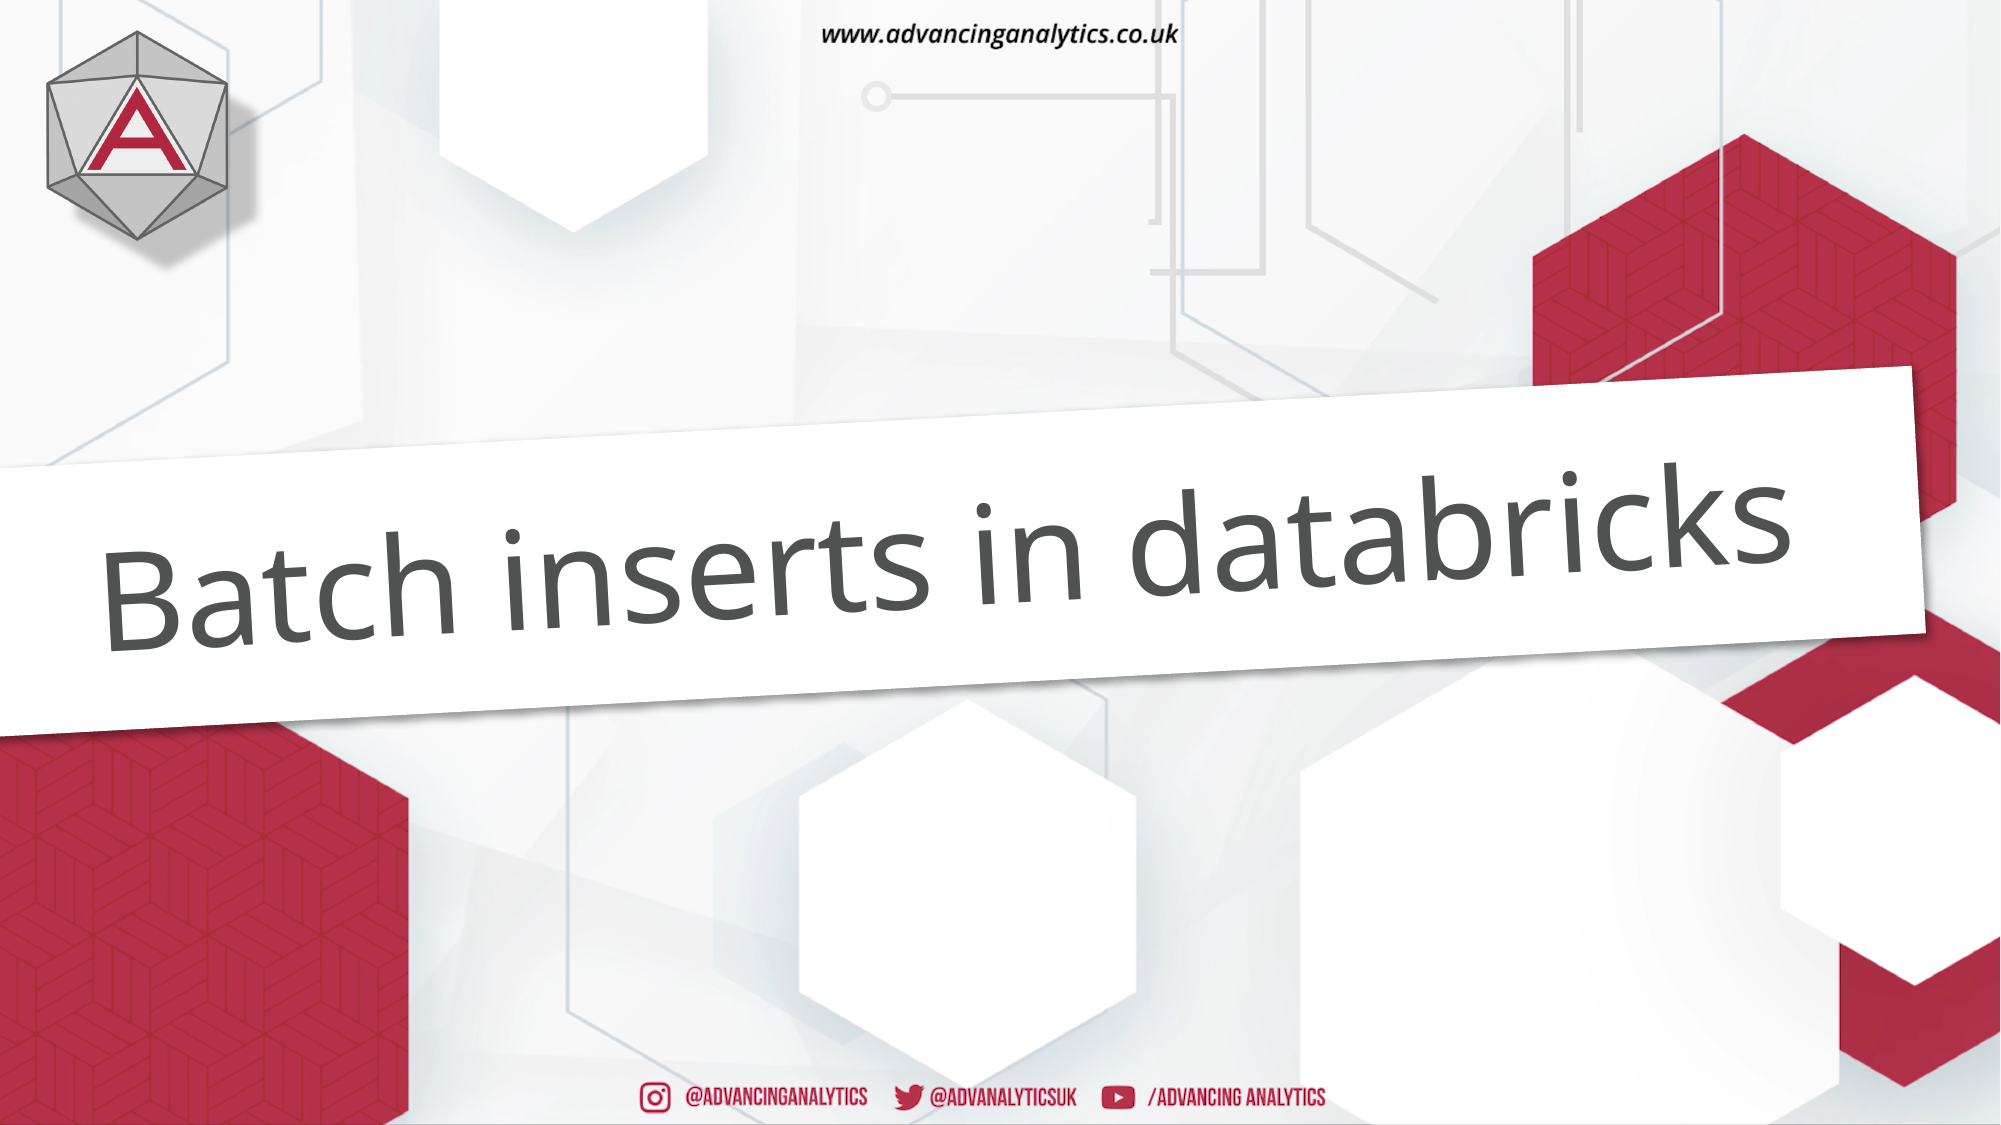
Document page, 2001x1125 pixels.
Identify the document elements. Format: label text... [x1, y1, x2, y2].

picture [0, 0, 2001, 1125]
title Batch inserts in databricks [48, 395, 1842, 709]
